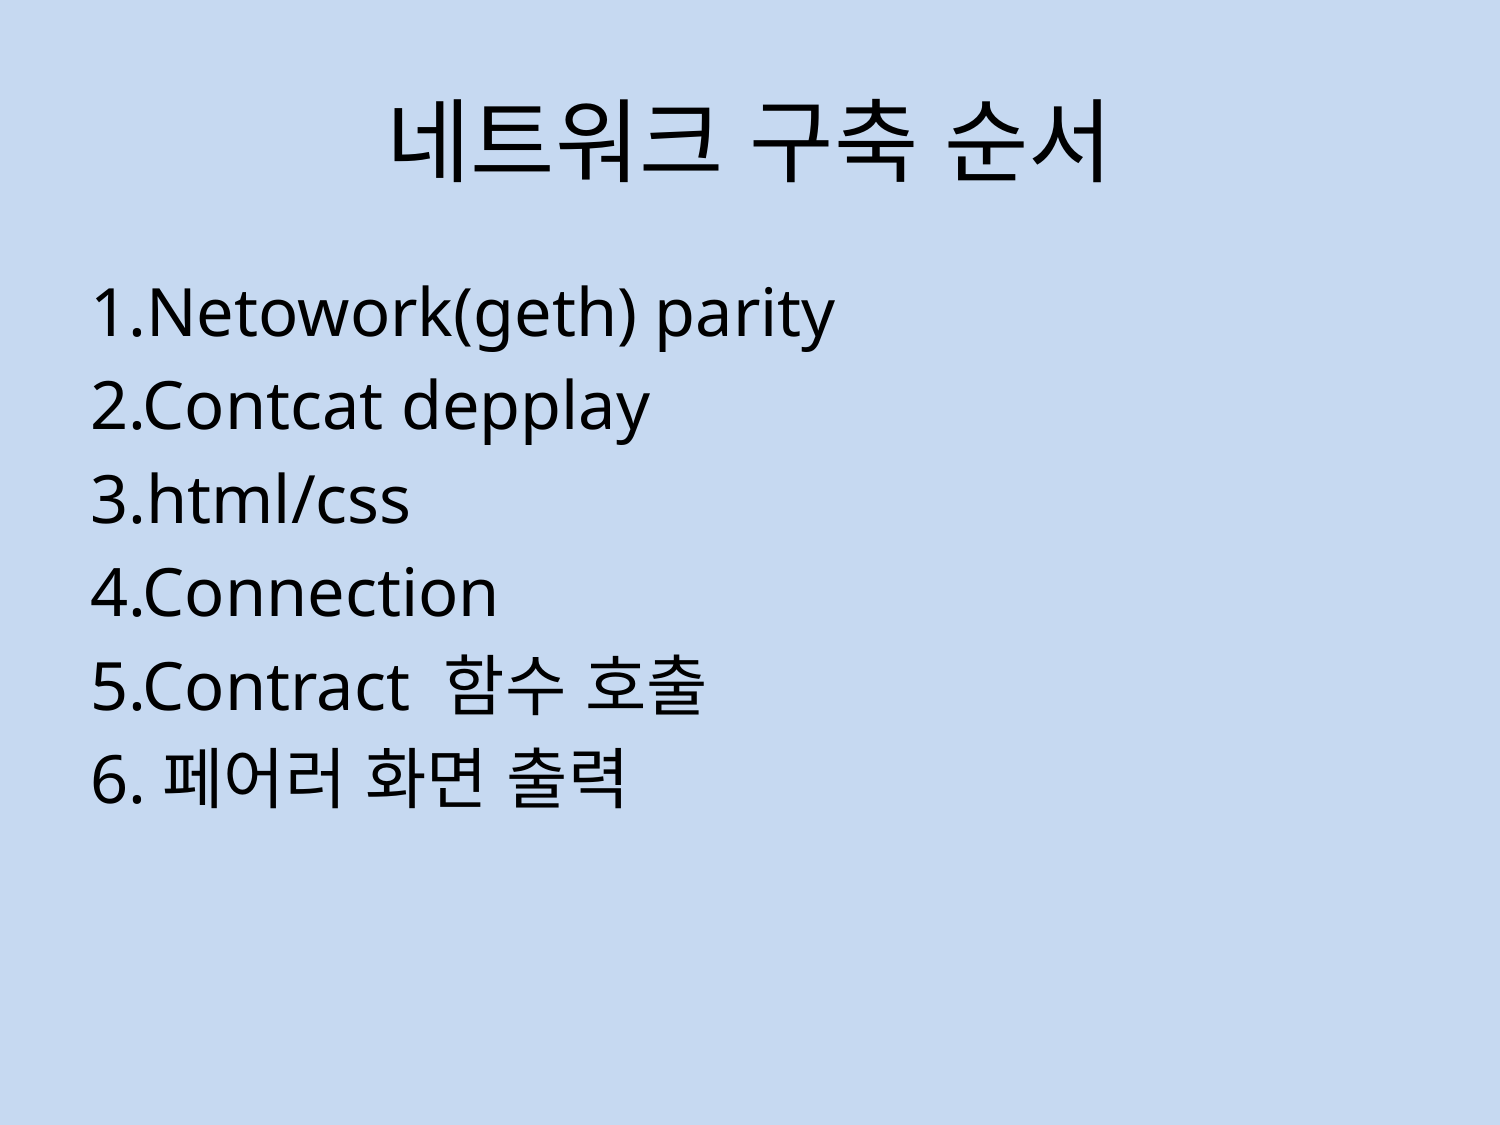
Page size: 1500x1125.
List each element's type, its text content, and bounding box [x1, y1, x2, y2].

title 네트워크 구축 순서 [75, 45, 1425, 233]
list 1.Netowork(geth) parity 2.Contcat depplay 3.html/css 4.Connection 5.Contract 함수 호출 6.페어러 화면 출력 [75, 262, 1425, 1005]
